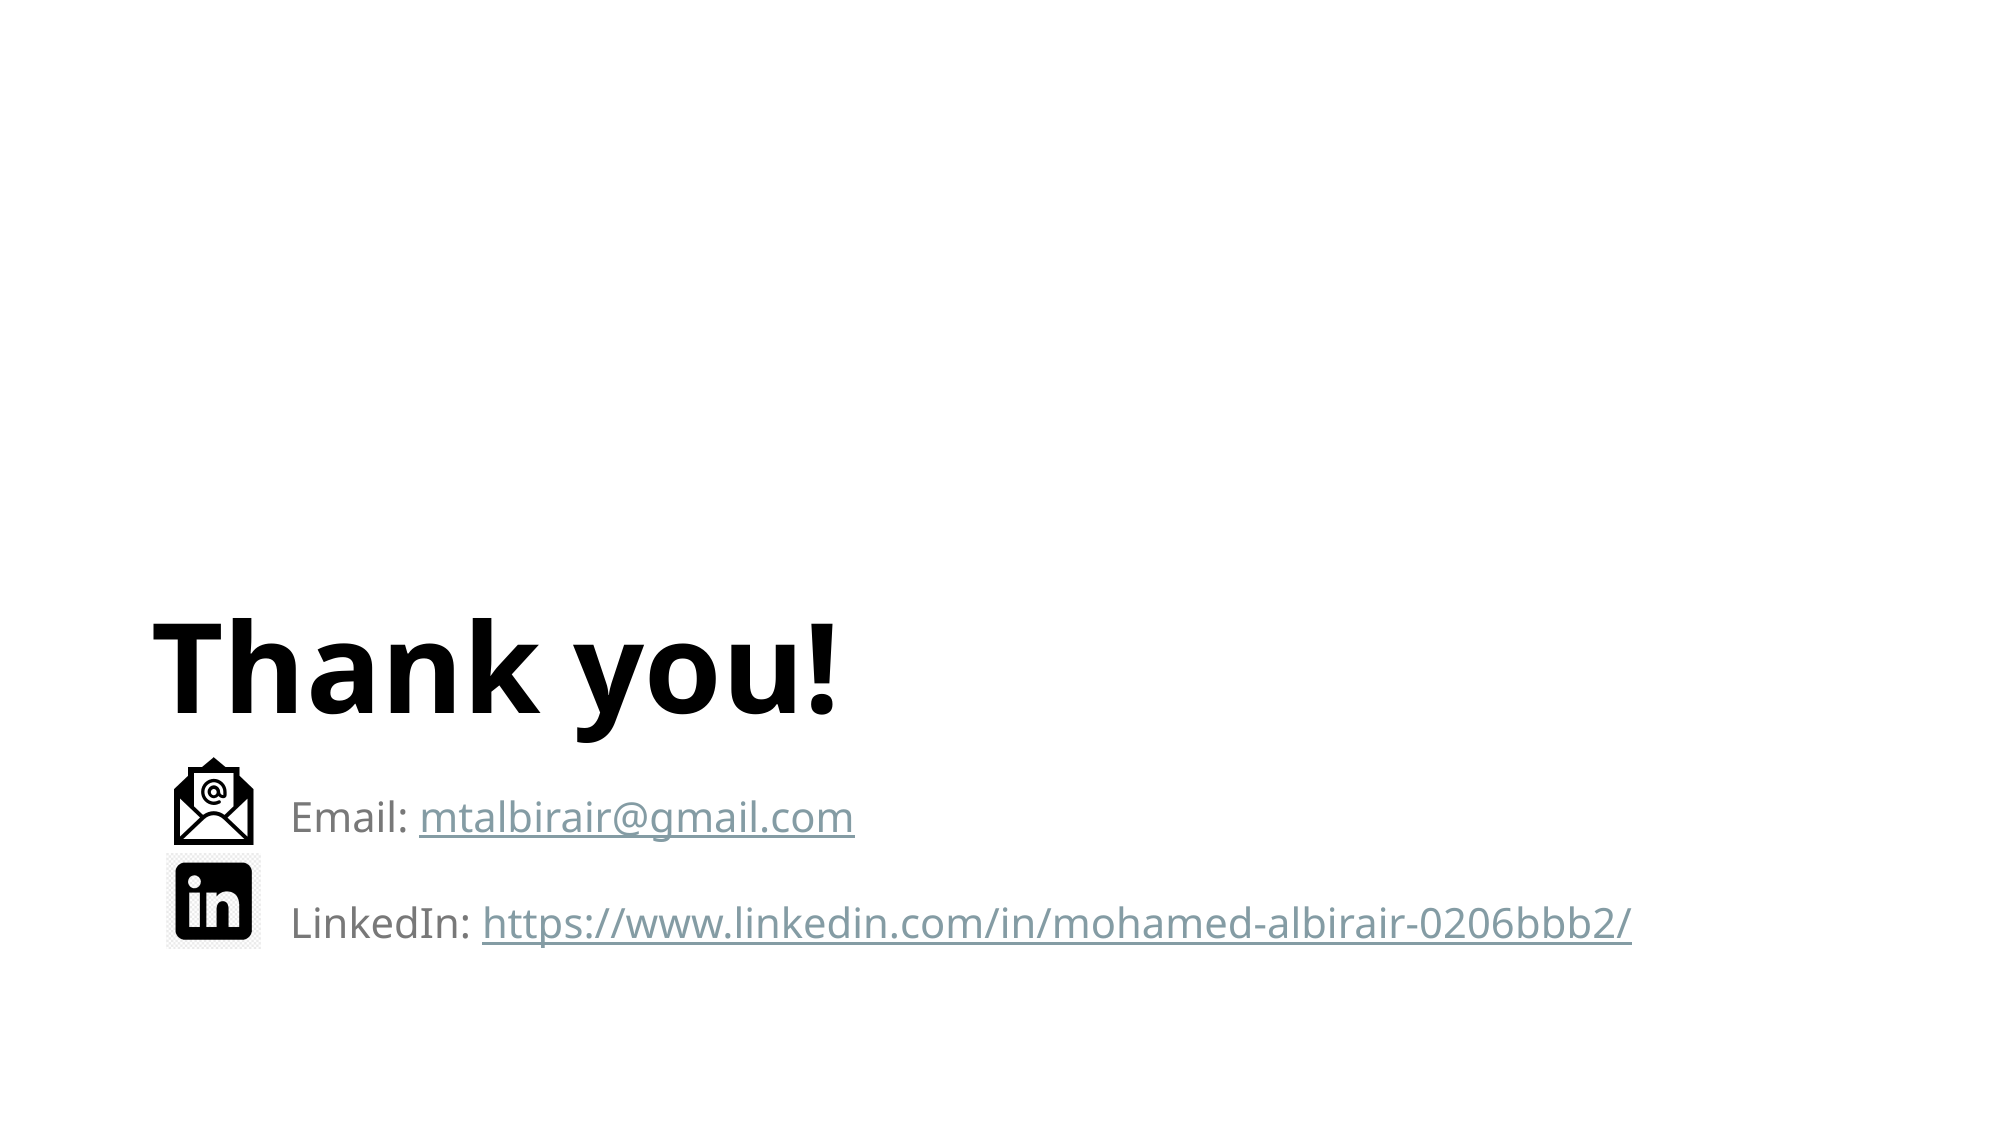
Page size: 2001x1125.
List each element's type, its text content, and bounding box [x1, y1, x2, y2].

picture [165, 753, 262, 849]
picture [165, 852, 262, 949]
list Email: mtalbirair@gmail.com LinkedIn: https://www.linkedin.com/in/mohamed-albirair-0206bbb2/ [275, 754, 1862, 1001]
title Thank you! [136, 280, 1862, 749]
